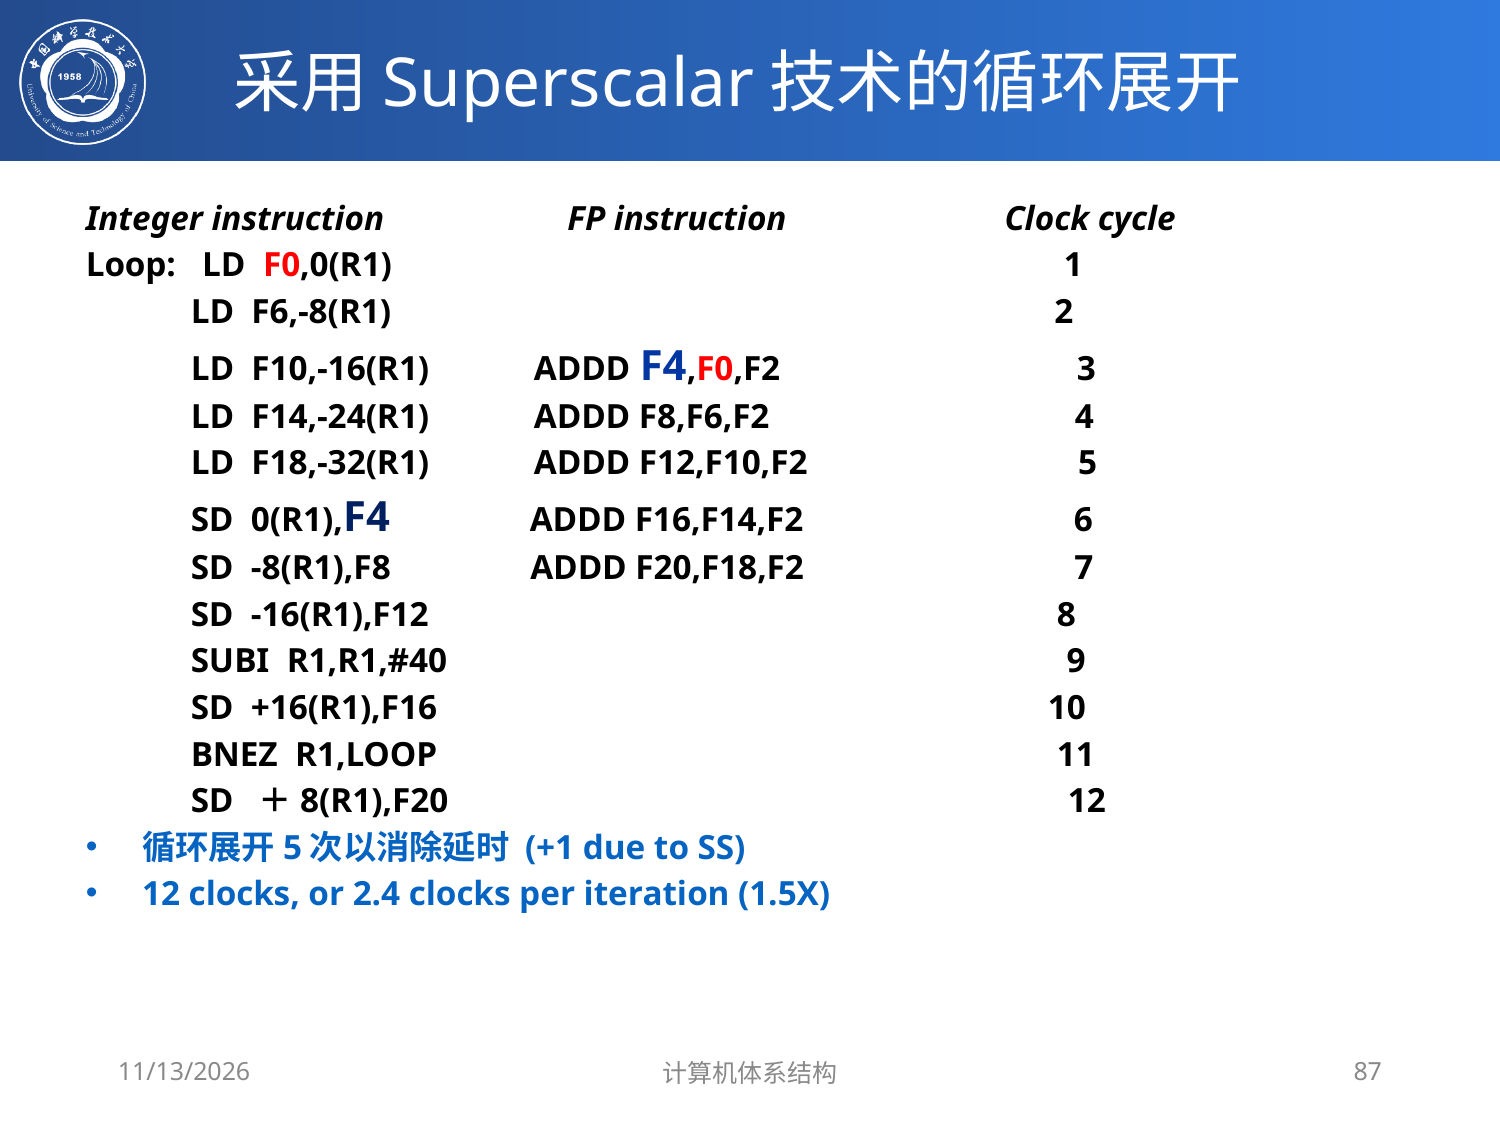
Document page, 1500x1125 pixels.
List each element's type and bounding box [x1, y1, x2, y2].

picture [19, 19, 146, 132]
text_box [1059, 1042, 1397, 1103]
title [58, 31, 1417, 129]
text_box [103, 1042, 441, 1103]
text_box [0, 132, 1325, 945]
list [70, 189, 1430, 982]
text_box [496, 1042, 1004, 1103]
